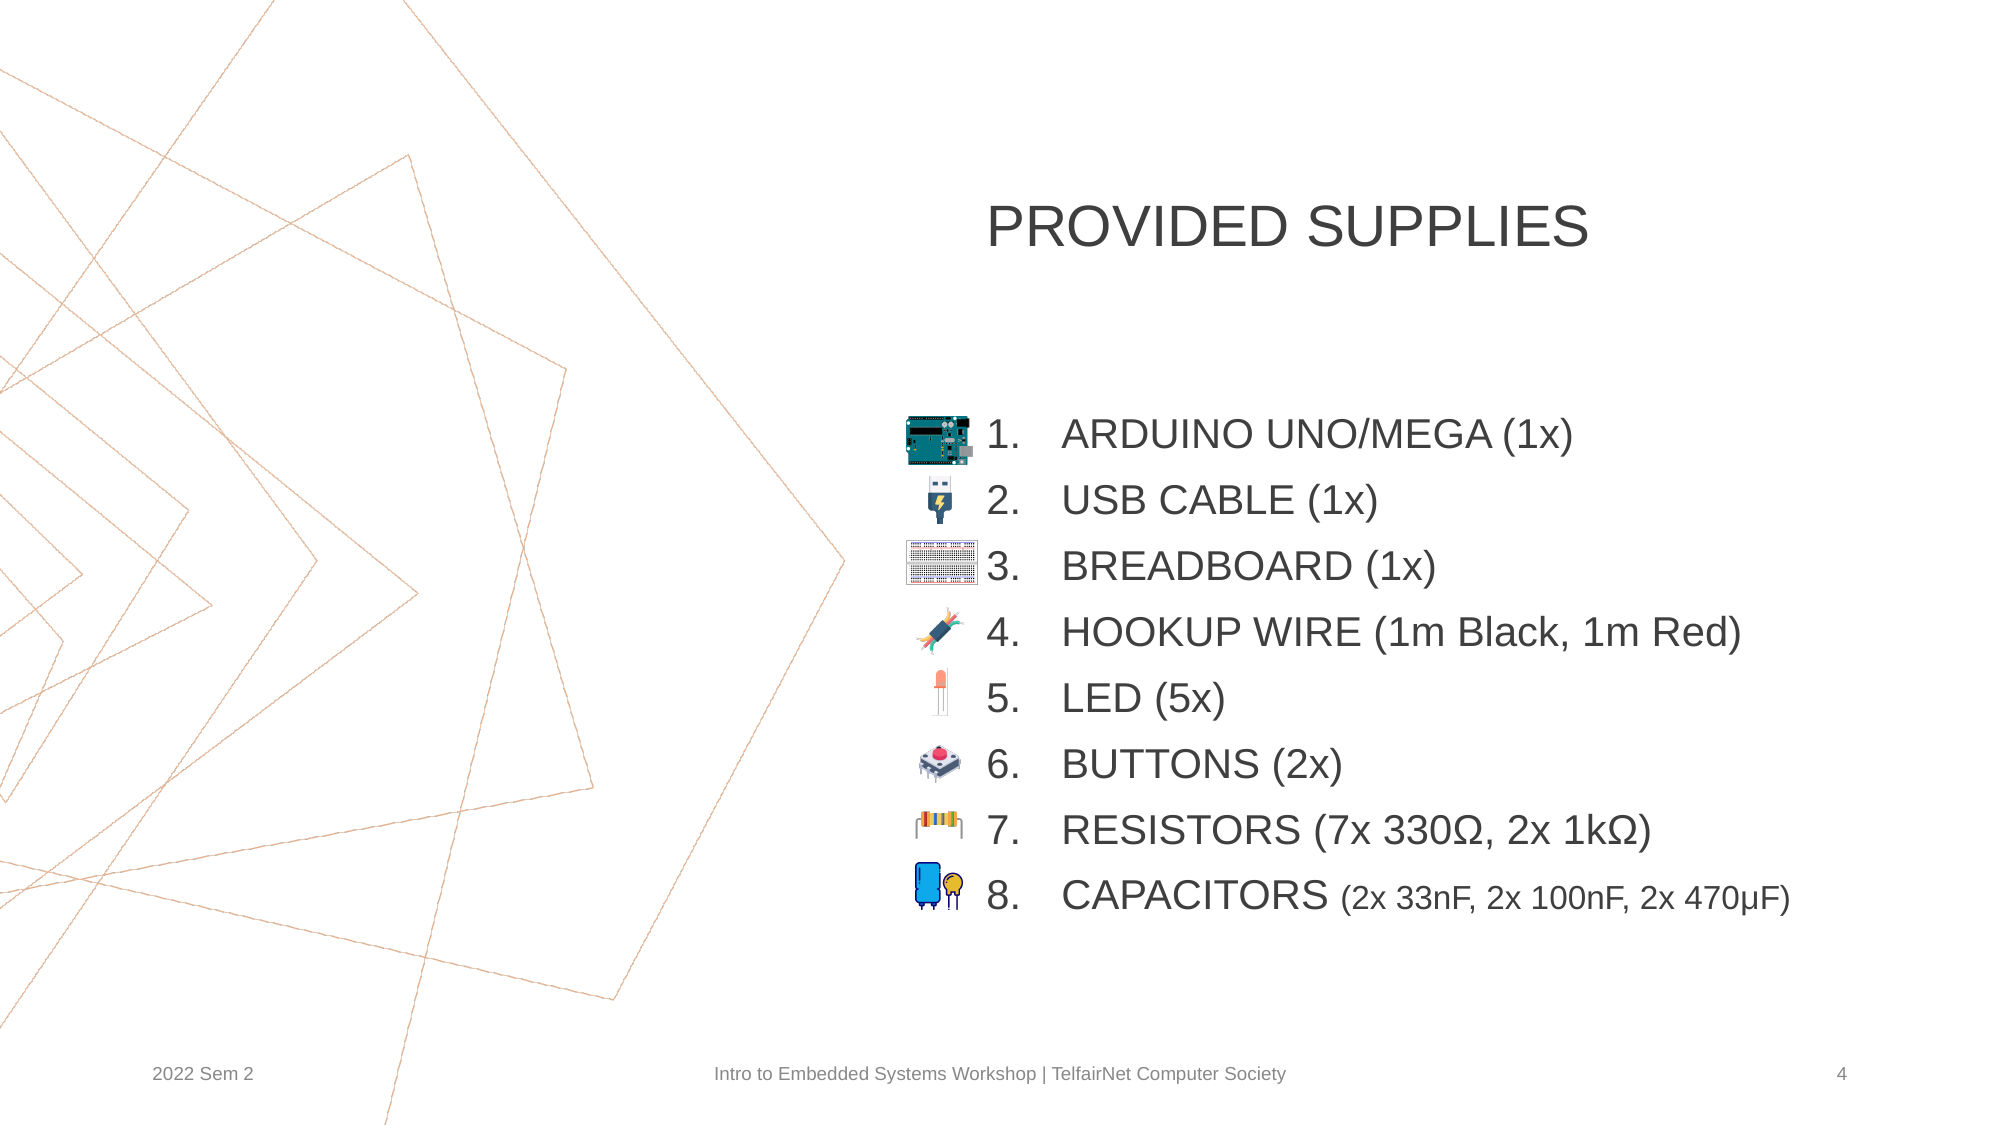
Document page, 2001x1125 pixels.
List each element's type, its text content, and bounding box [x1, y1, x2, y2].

picture [0, 0, 995, 1125]
slide_number 4 [1412, 1042, 1863, 1103]
title PROVIDED SUPPLIES [971, 189, 1863, 328]
picture [915, 801, 963, 849]
list ARDUINO UNO/MEGA (1x) USB CABLE (1x) BREADBOARD (1x) HOOKUP WIRE (1m Black, 1m Red) LED (5x) BUTTONS (2x) RESISTORS (7x 330Ω, 2x 1kΩ) CAPACITORS (2x 33nF, 2x 100nF, 2x 470μF) [971, 405, 1863, 936]
picture [906, 416, 974, 465]
picture [915, 861, 963, 910]
picture [916, 740, 964, 788]
slide_number 2022 Sem 2 [137, 1042, 588, 1103]
footer Intro to Embedded Systems Workshop | TelfairNet Computer Society [662, 1042, 1338, 1103]
picture [931, 667, 948, 716]
